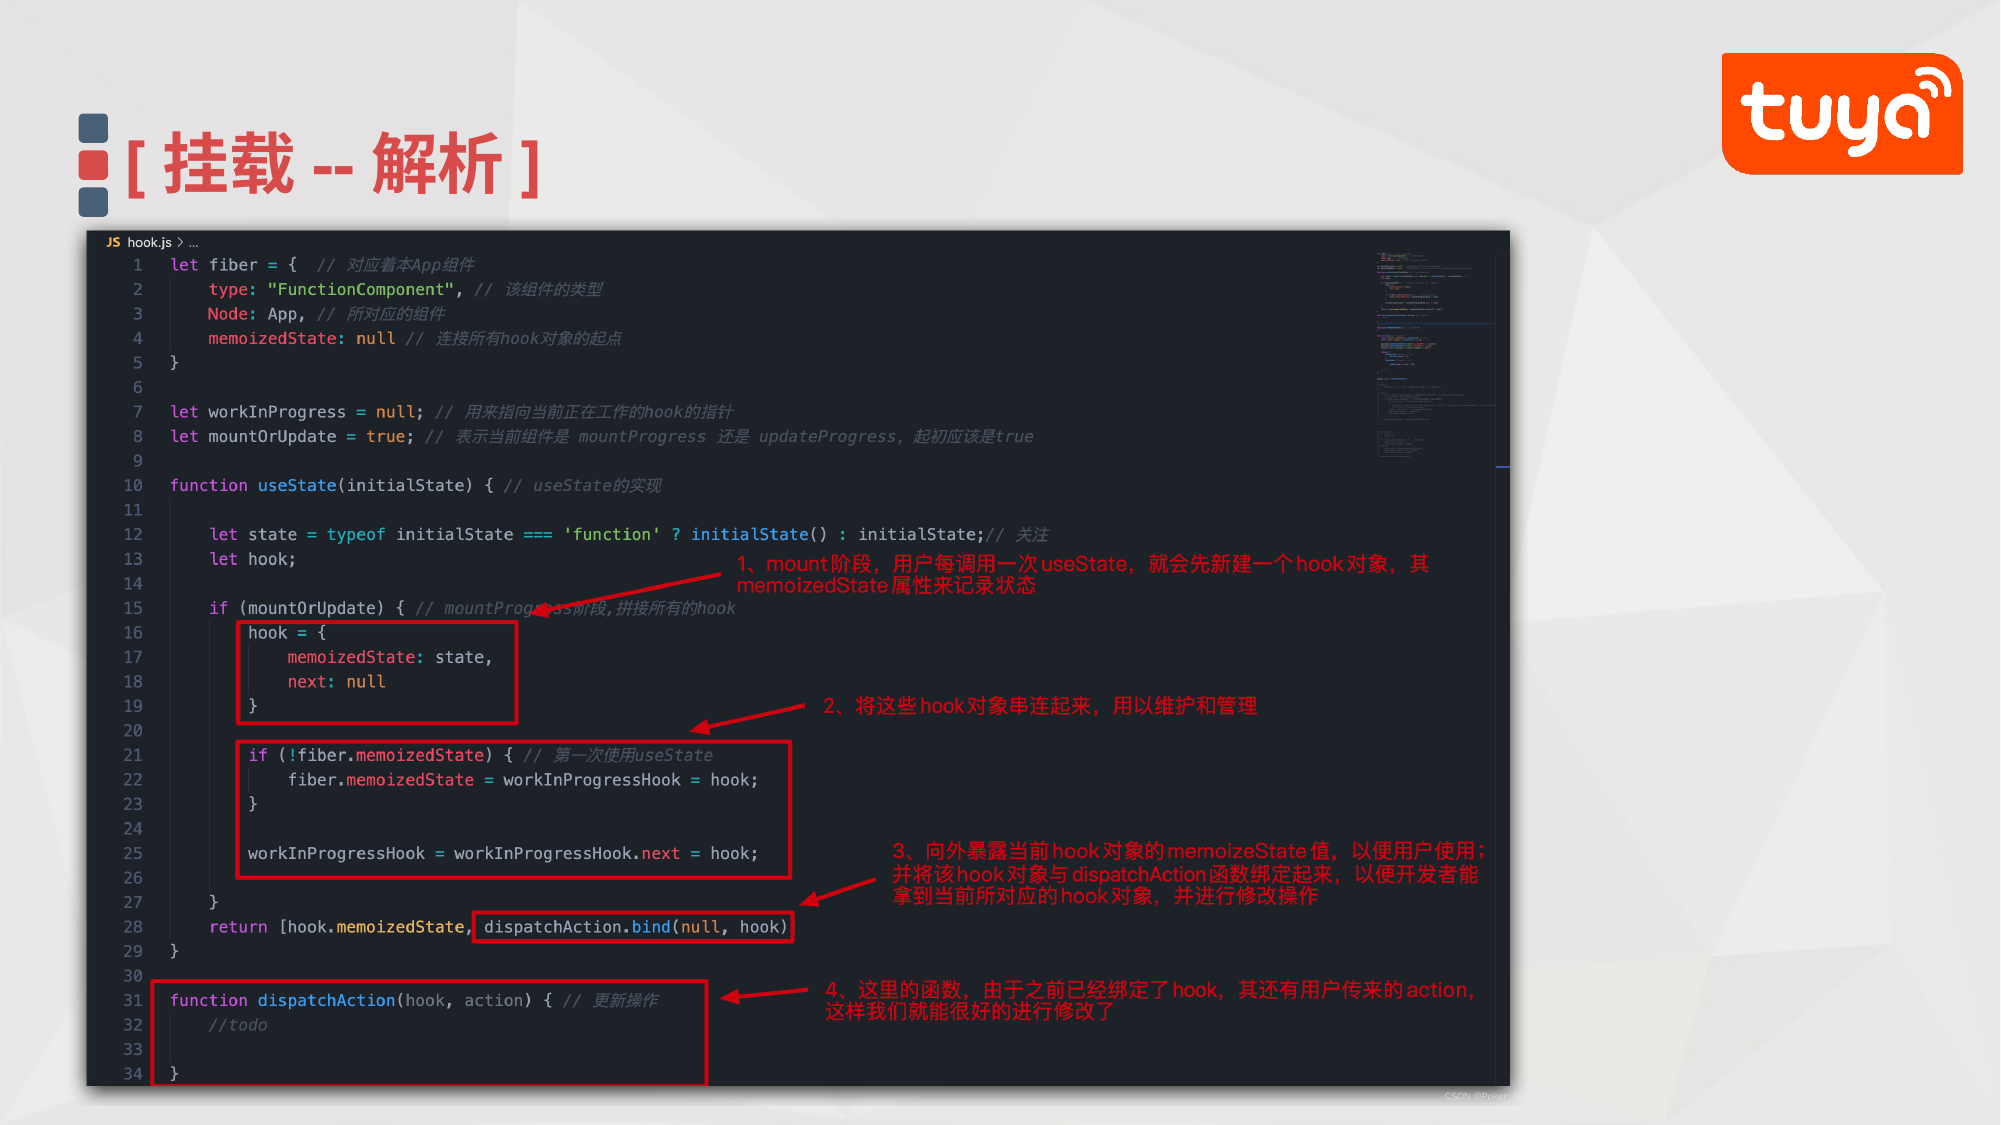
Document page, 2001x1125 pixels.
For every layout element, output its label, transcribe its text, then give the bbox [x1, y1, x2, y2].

picture [0, 0, 2001, 1125]
text_box [挂载--解析] [110, 114, 1048, 210]
